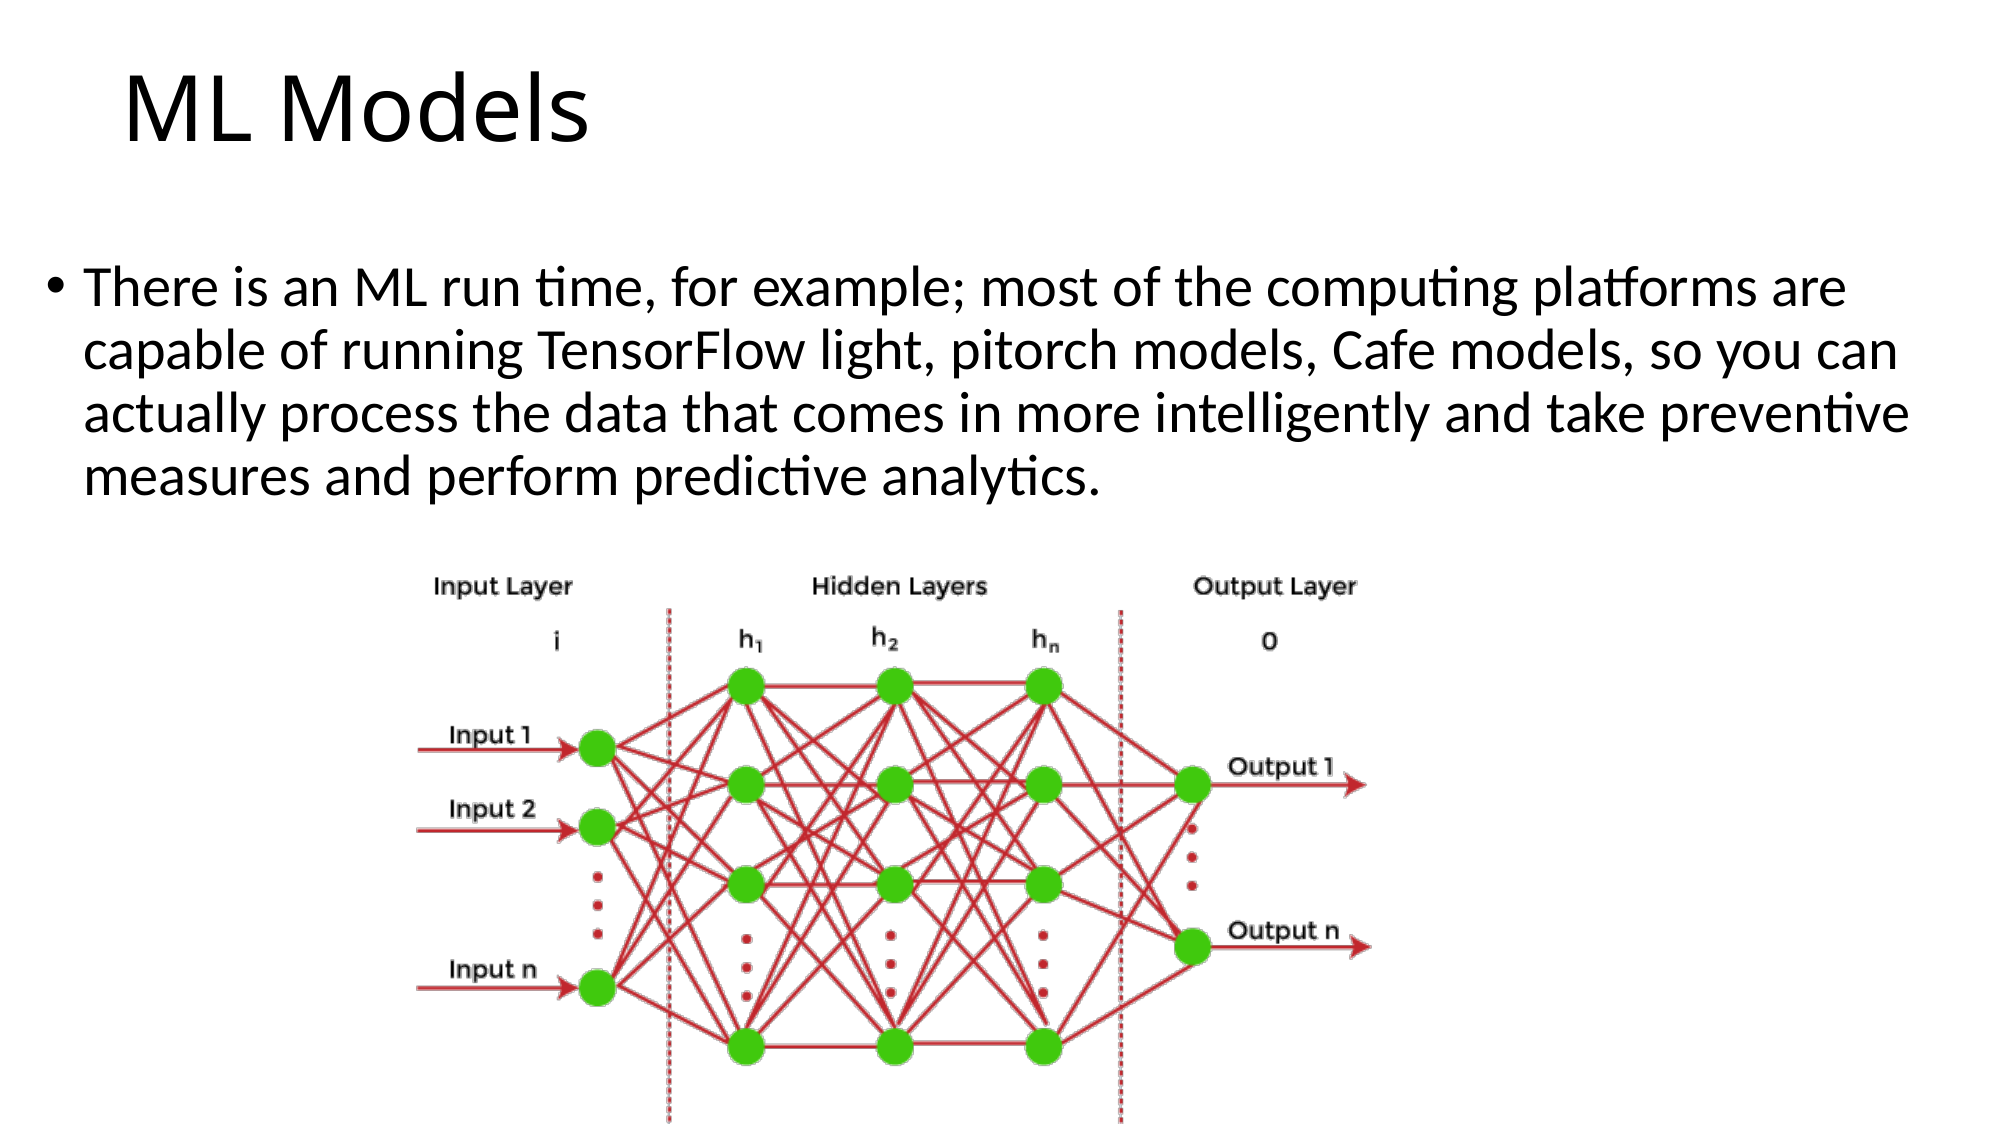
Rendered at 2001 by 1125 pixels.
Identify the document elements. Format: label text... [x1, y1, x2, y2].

list There is an ML run time, for example; most of the computing platforms are capable of running TensorFlow light, pitorch models, Cafe models, so you can actually process the data that comes in more intelligently and take preventive measures and perform predictive analytics. [30, 249, 1961, 1096]
picture [387, 562, 1403, 1124]
title ML Models [106, 49, 1832, 175]
